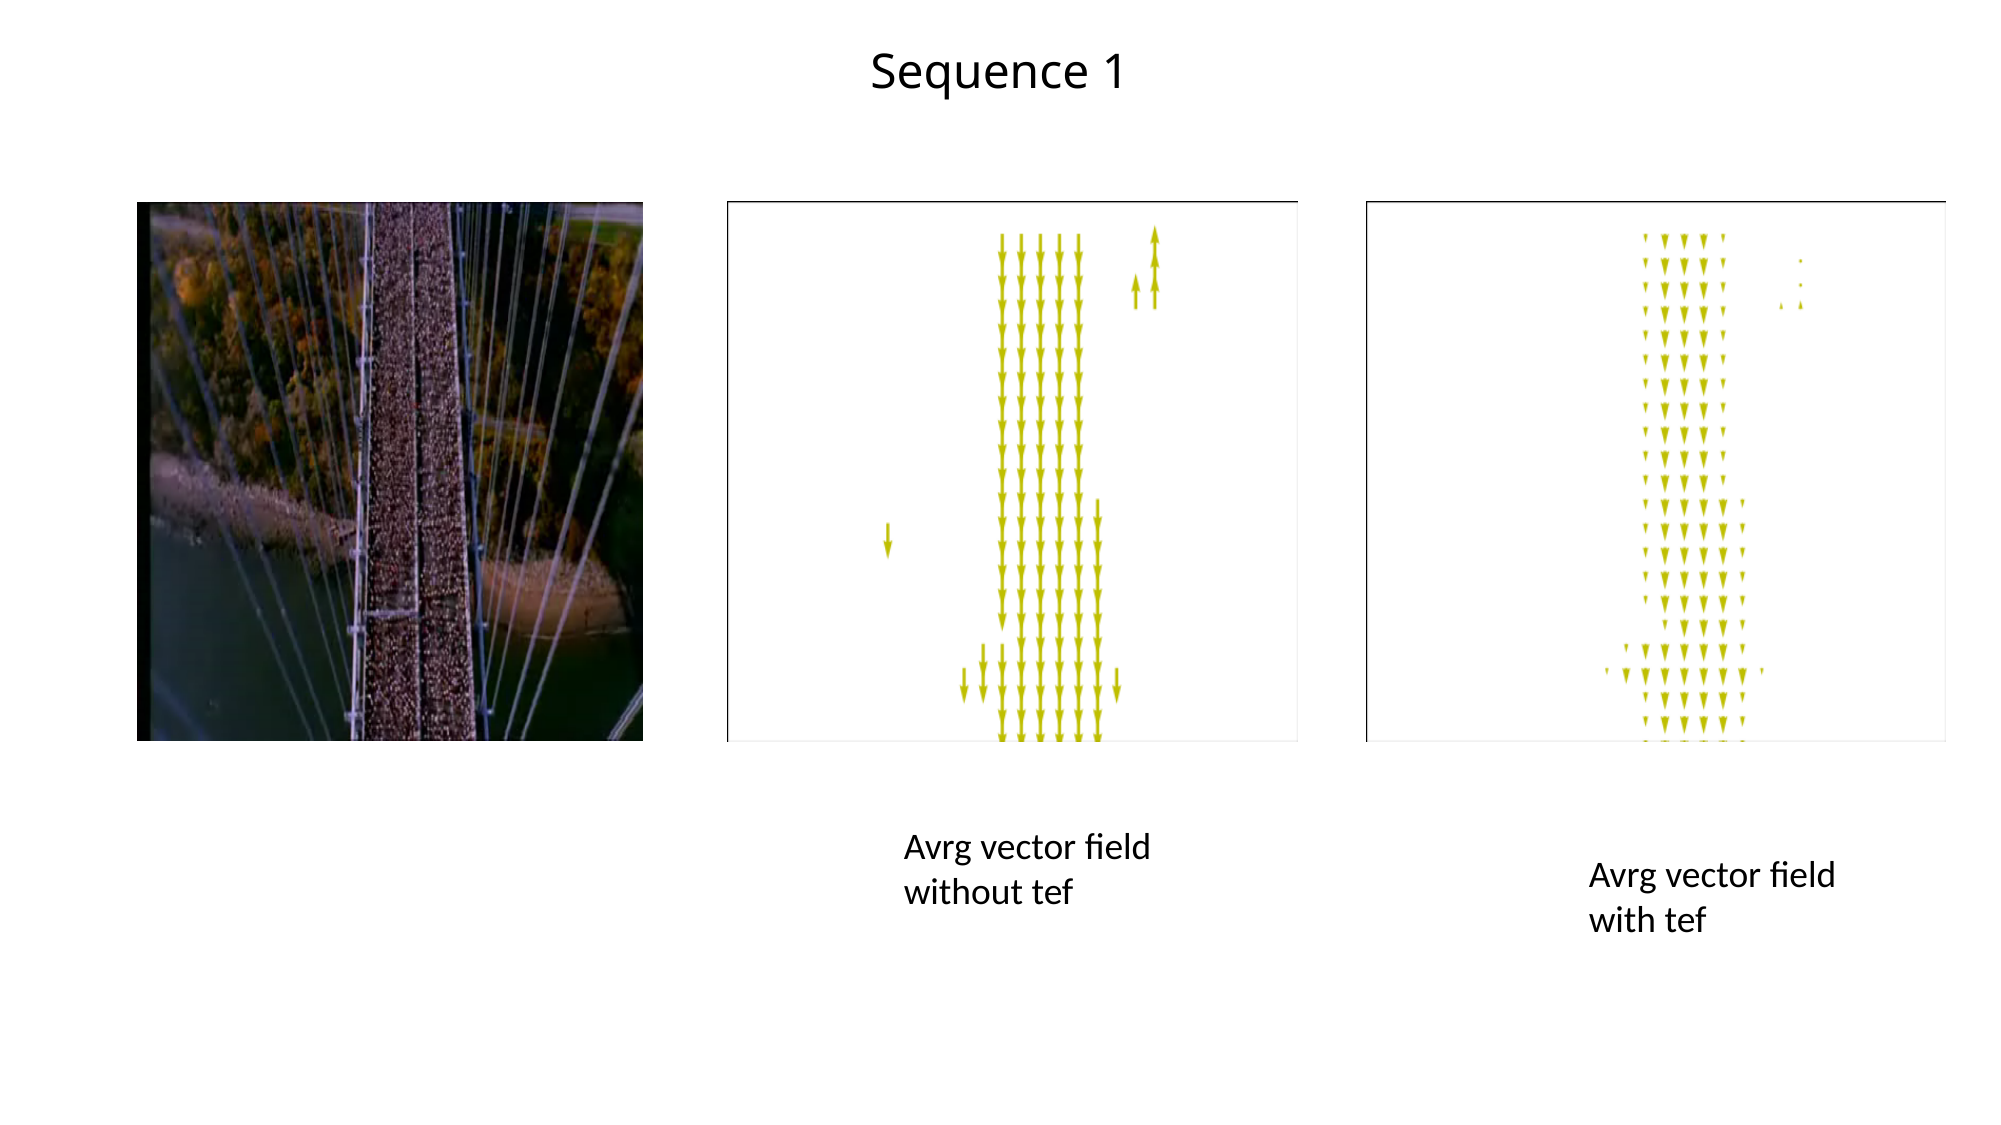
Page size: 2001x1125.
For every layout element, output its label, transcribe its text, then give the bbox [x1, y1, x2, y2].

text_box Avrg vector field with tef [1574, 842, 1893, 948]
text_box Avrg vector field without tef [889, 814, 1236, 920]
picture [727, 201, 1298, 742]
picture [1366, 201, 1946, 742]
title Sequence 1 [249, 39, 1750, 107]
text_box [136, 201, 644, 742]
